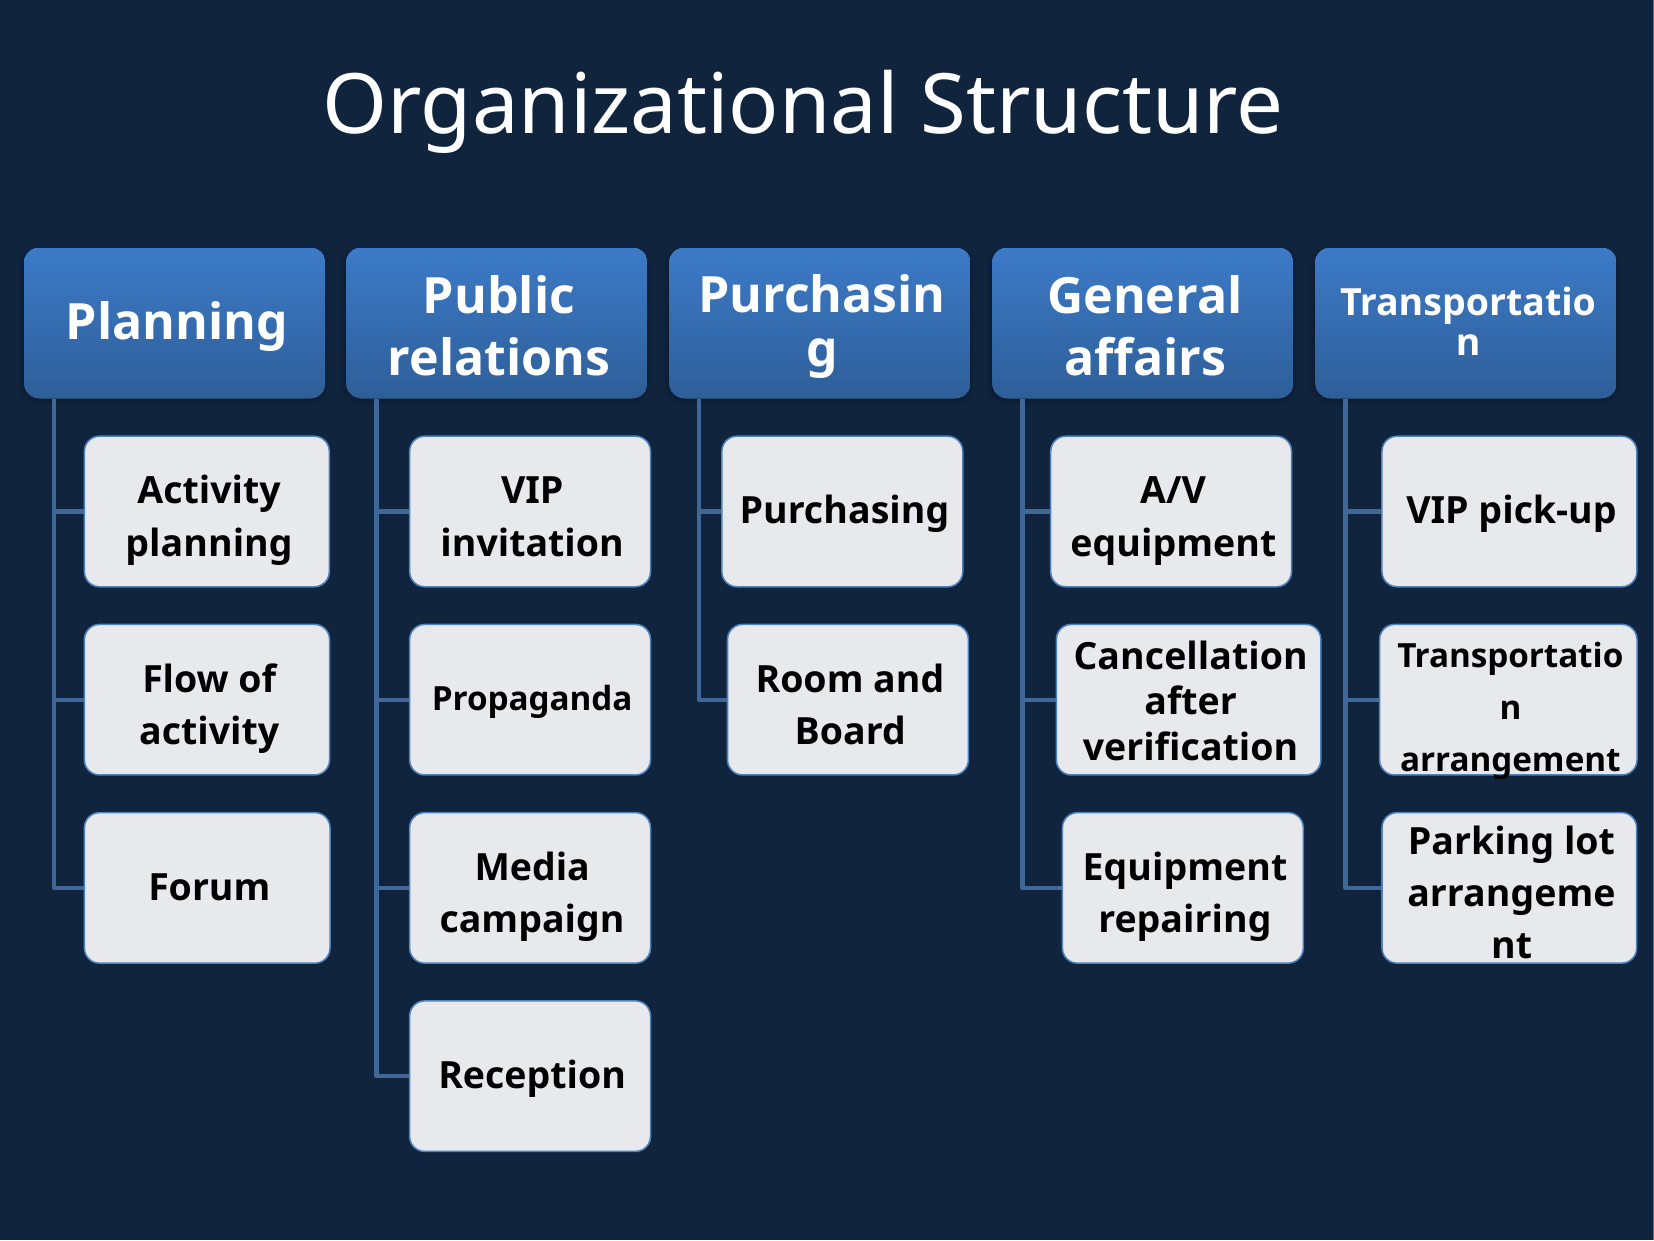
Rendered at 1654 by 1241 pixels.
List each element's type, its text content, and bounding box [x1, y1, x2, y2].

title Organizational Structure [283, 29, 1324, 172]
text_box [23, 241, 1654, 1158]
